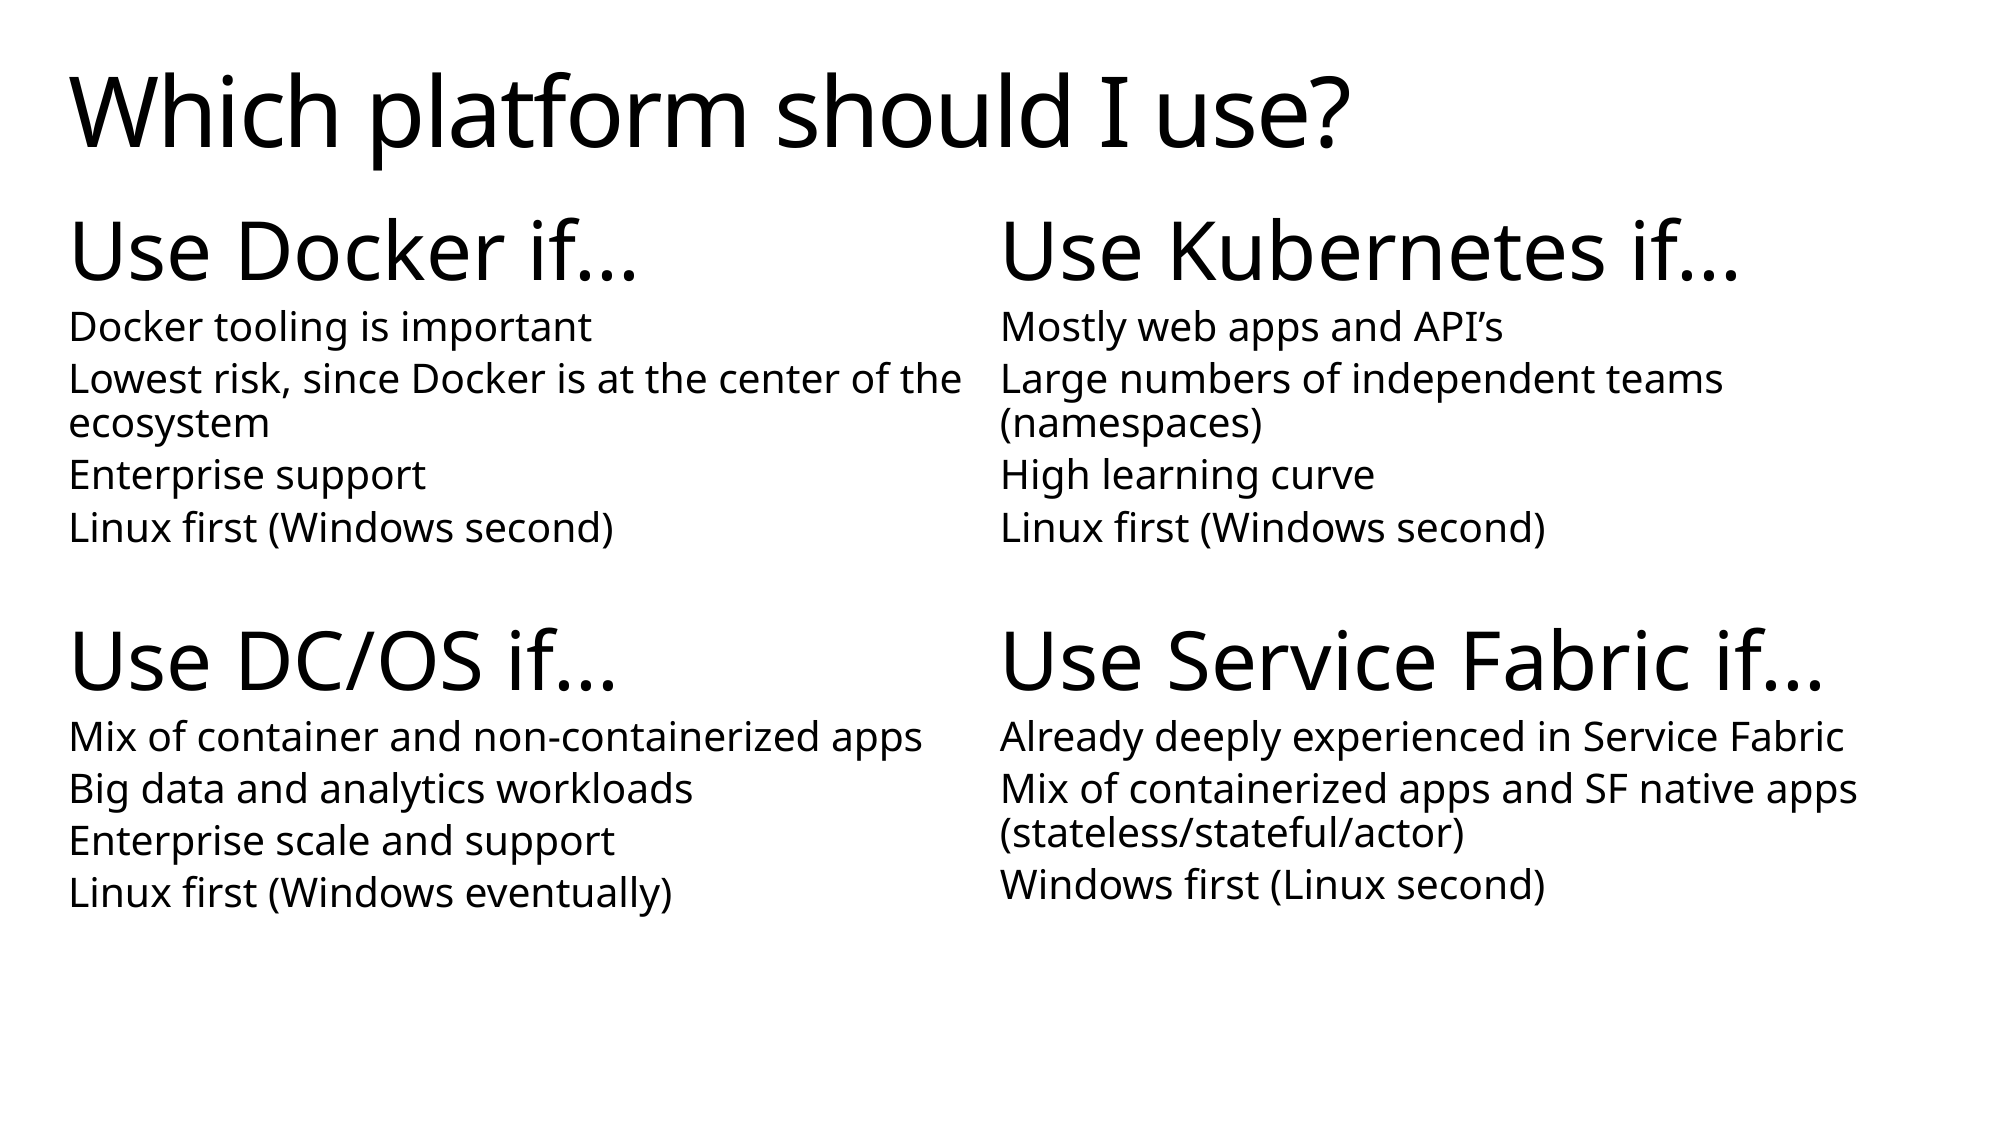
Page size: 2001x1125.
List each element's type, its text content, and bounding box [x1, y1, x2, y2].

title Which platform should I use? [44, 47, 1957, 196]
list Use Docker if... Docker tooling is important Lowest risk, since Docker is at the center of the ecosystem Enterprise support Linux first (Windows second) Use DC/OS if... Mix of container and non-containerized apps Big data and analytics workloads Enterprise scale and support Linux first (Windows eventually) Use Kubernetes if... Mostly web apps and API’s Large numbers of independent teams (namespaces) High learning curve Linux first (Windows second) Use Service Fabric if... Already deeply experienced in Service Fabric Mix of containerized apps and SF native apps (stateless/stateful/actor) Windows first (Linux second) [44, 195, 1956, 1013]
